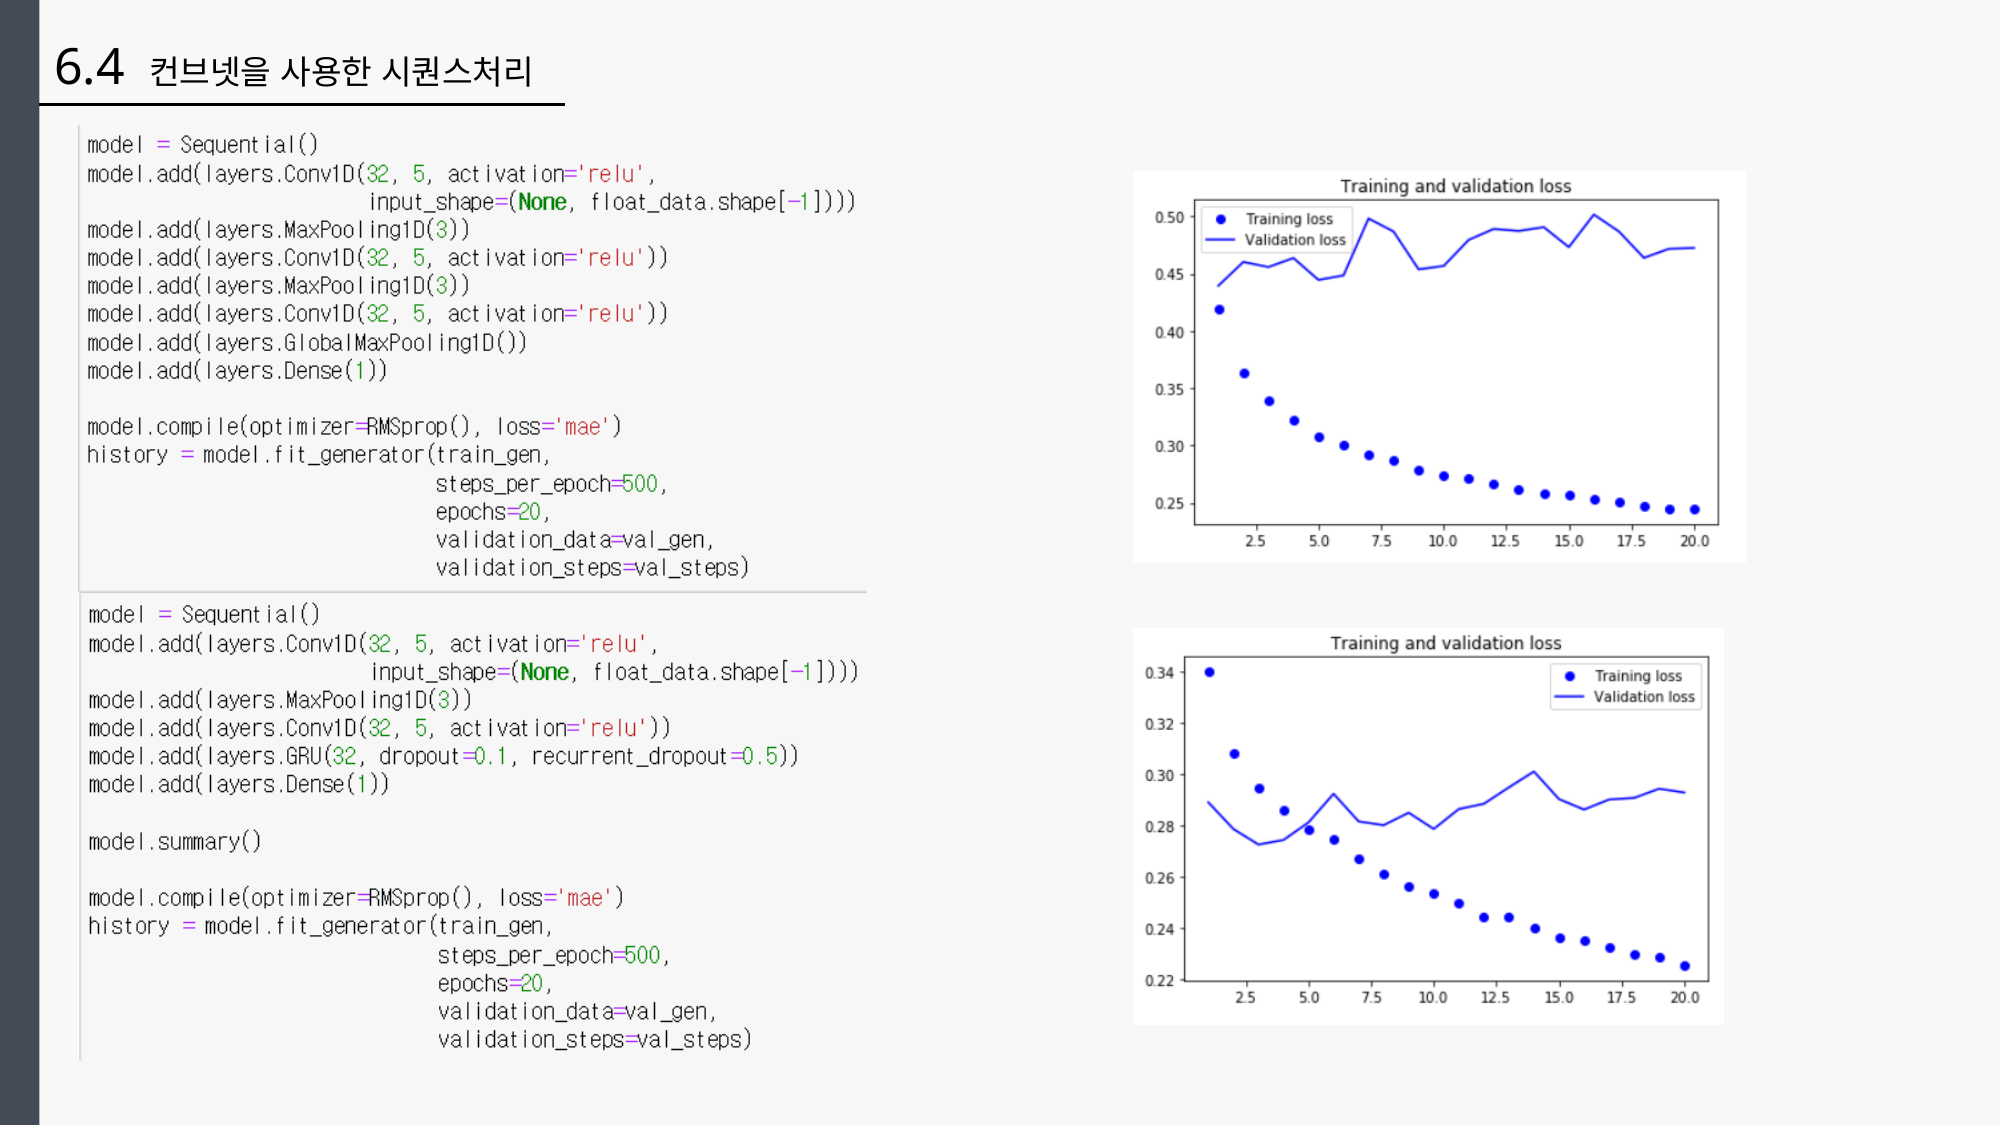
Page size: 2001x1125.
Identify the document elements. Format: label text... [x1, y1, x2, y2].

text_box 6.4 컨브넷을 사용한 시퀀스처리 [39, 27, 585, 142]
picture [78, 125, 867, 1061]
text_box [0, 0, 40, 1125]
picture [1133, 171, 1746, 563]
picture [1133, 628, 1724, 1025]
